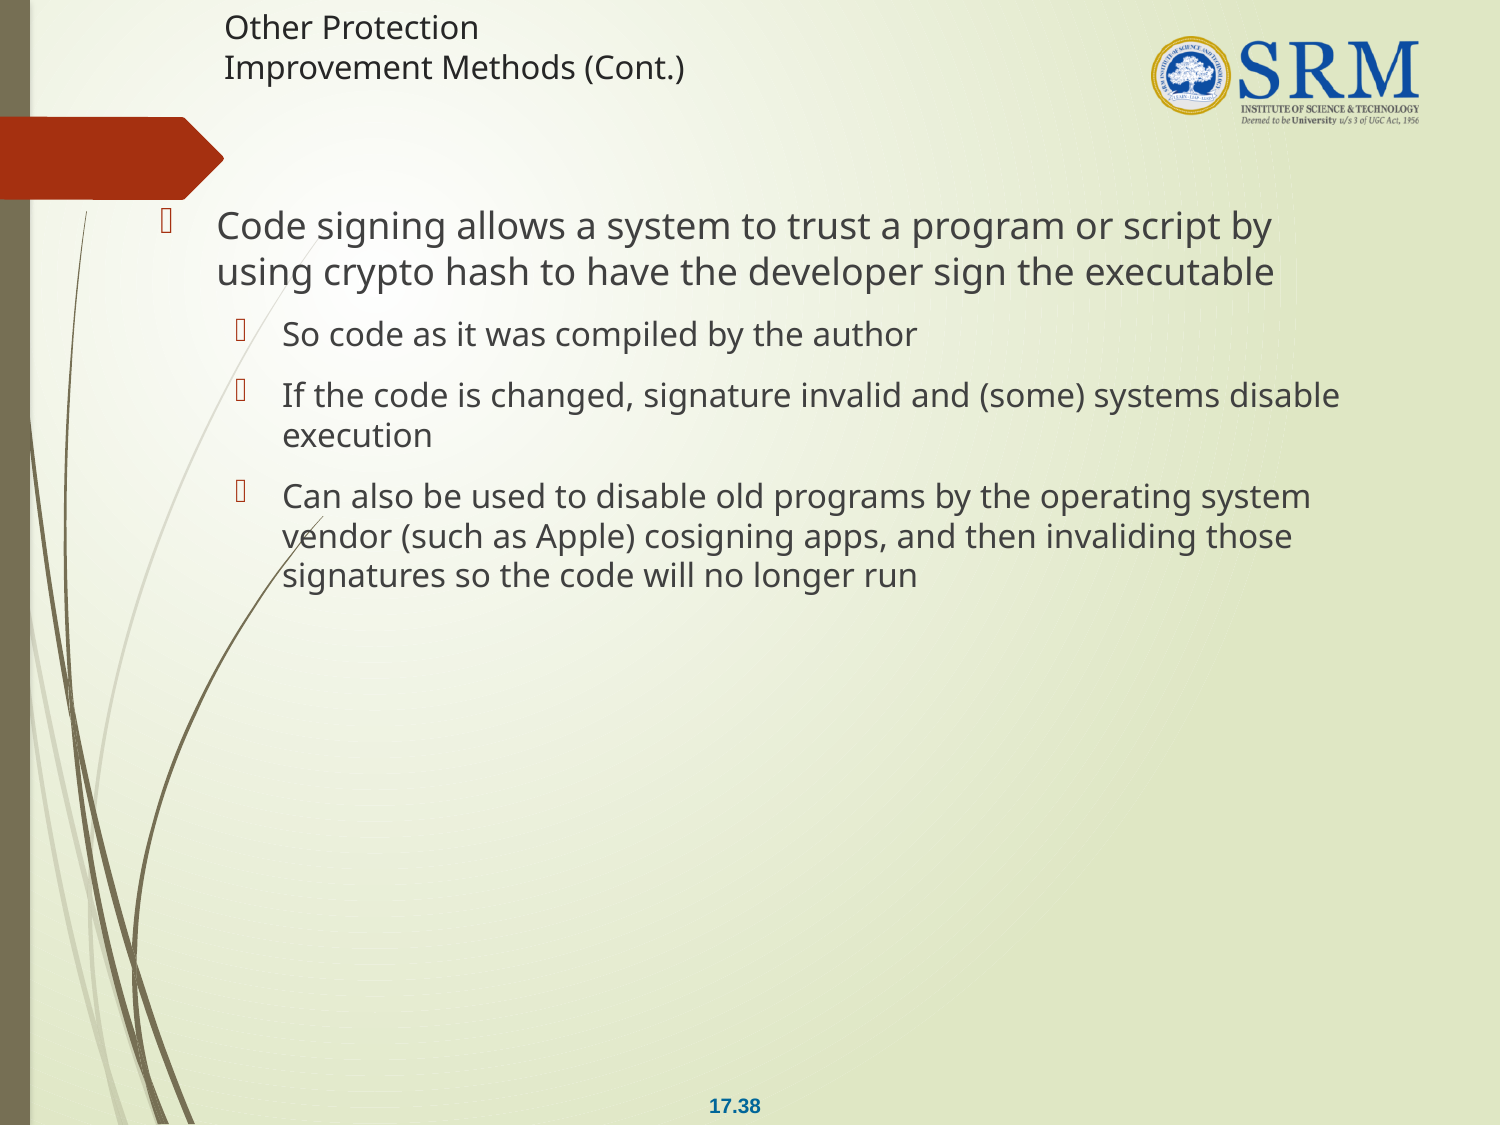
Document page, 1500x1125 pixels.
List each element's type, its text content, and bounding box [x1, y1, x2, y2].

list Code signing allows a system to trust a program or script by using crypto hash to have the developer sign the executable So code as it was compiled by the author If the code is changed, signature invalid and (some) systems disable execution Can also be used to disable old programs by the operating system vendor (such as Apple) cosigning apps, and then invaliding those signatures so the code will no longer run [145, 195, 1395, 939]
title Other Protection Improvement Methods (Cont.) [209, 0, 1500, 95]
picture [1151, 36, 1419, 125]
